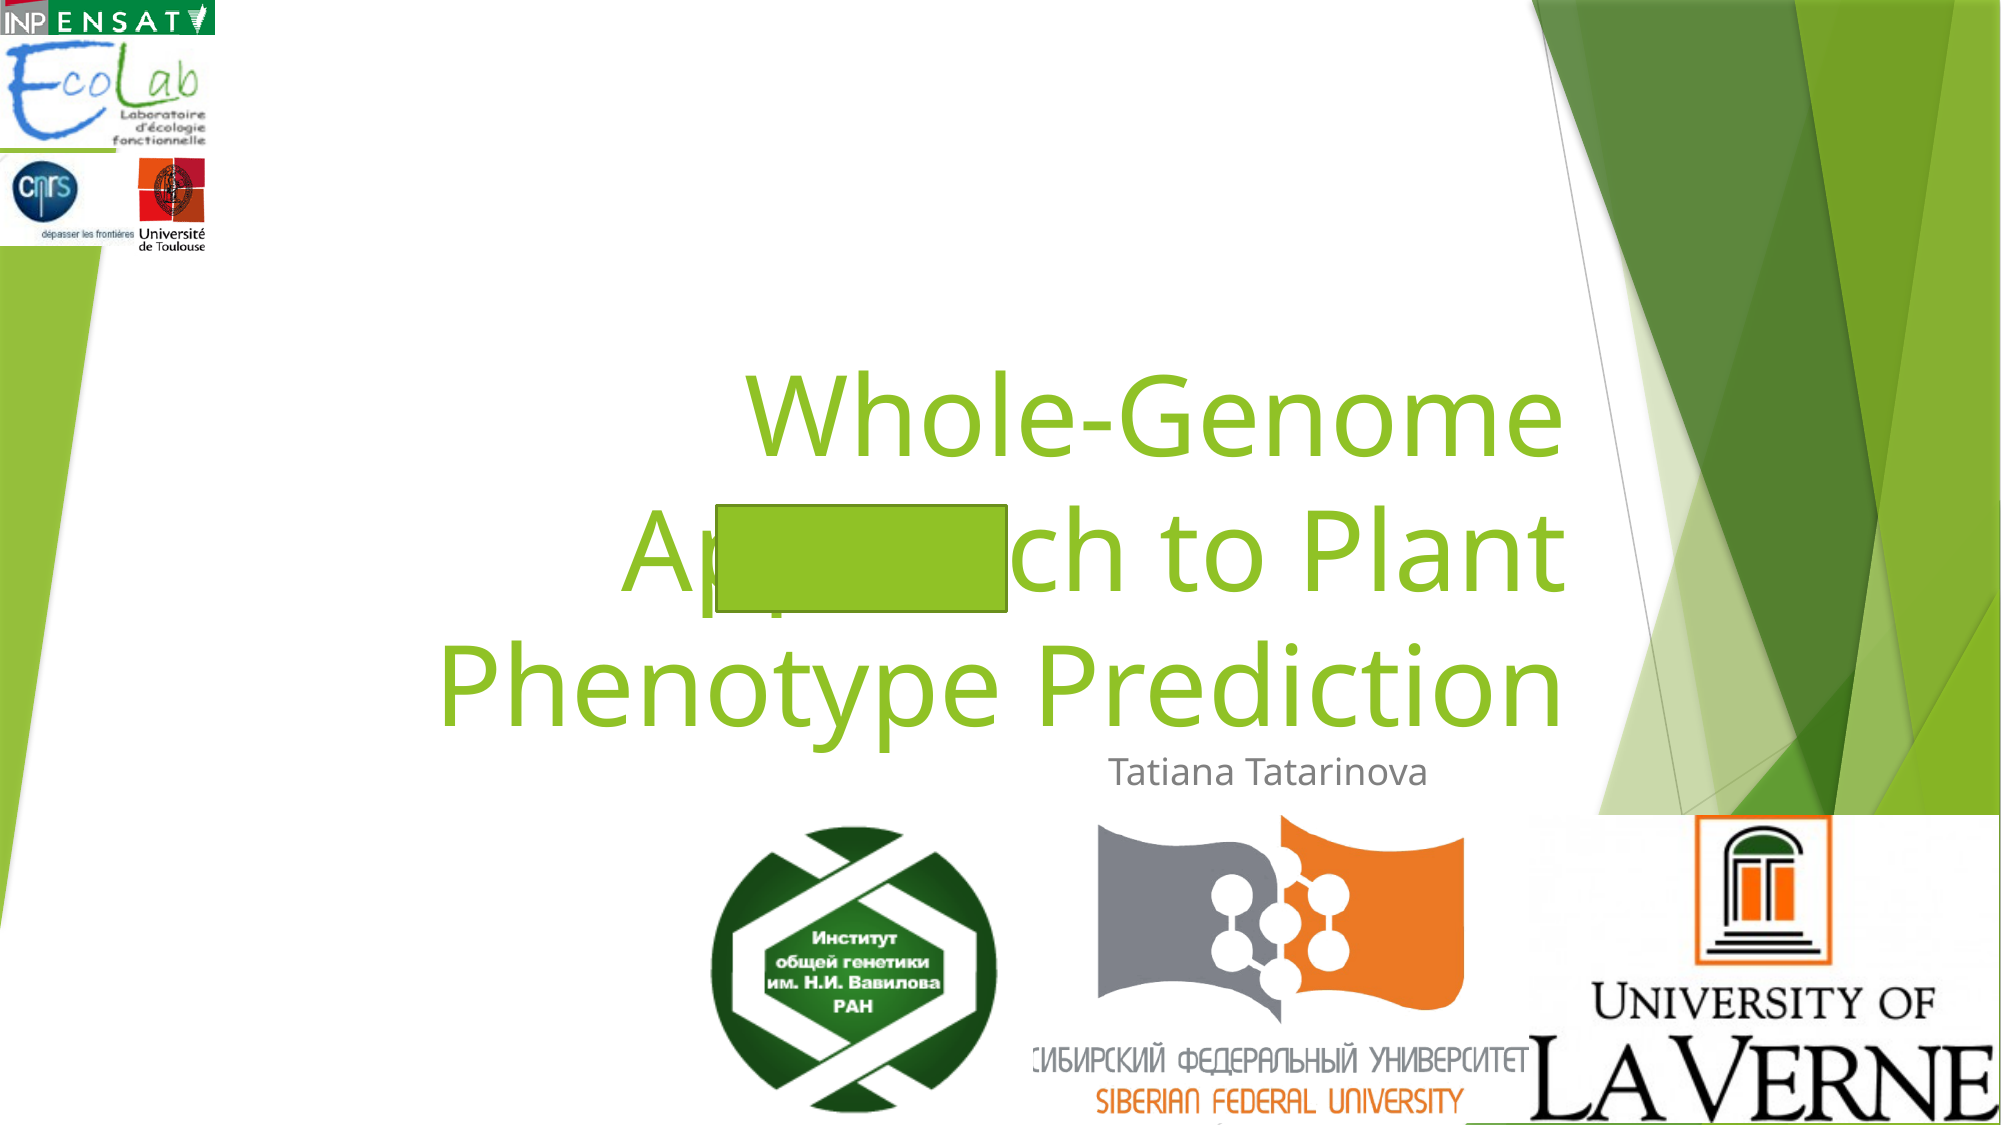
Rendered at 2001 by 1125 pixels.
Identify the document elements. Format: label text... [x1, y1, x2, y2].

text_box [690, 815, 1999, 1123]
text_box [715, 504, 1008, 613]
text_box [0, 0, 216, 257]
subtitle Tatiana Tatarinova [169, 740, 1444, 921]
title Whole-Genome Approach to Plant Phenotype Prediction [247, 360, 1583, 757]
